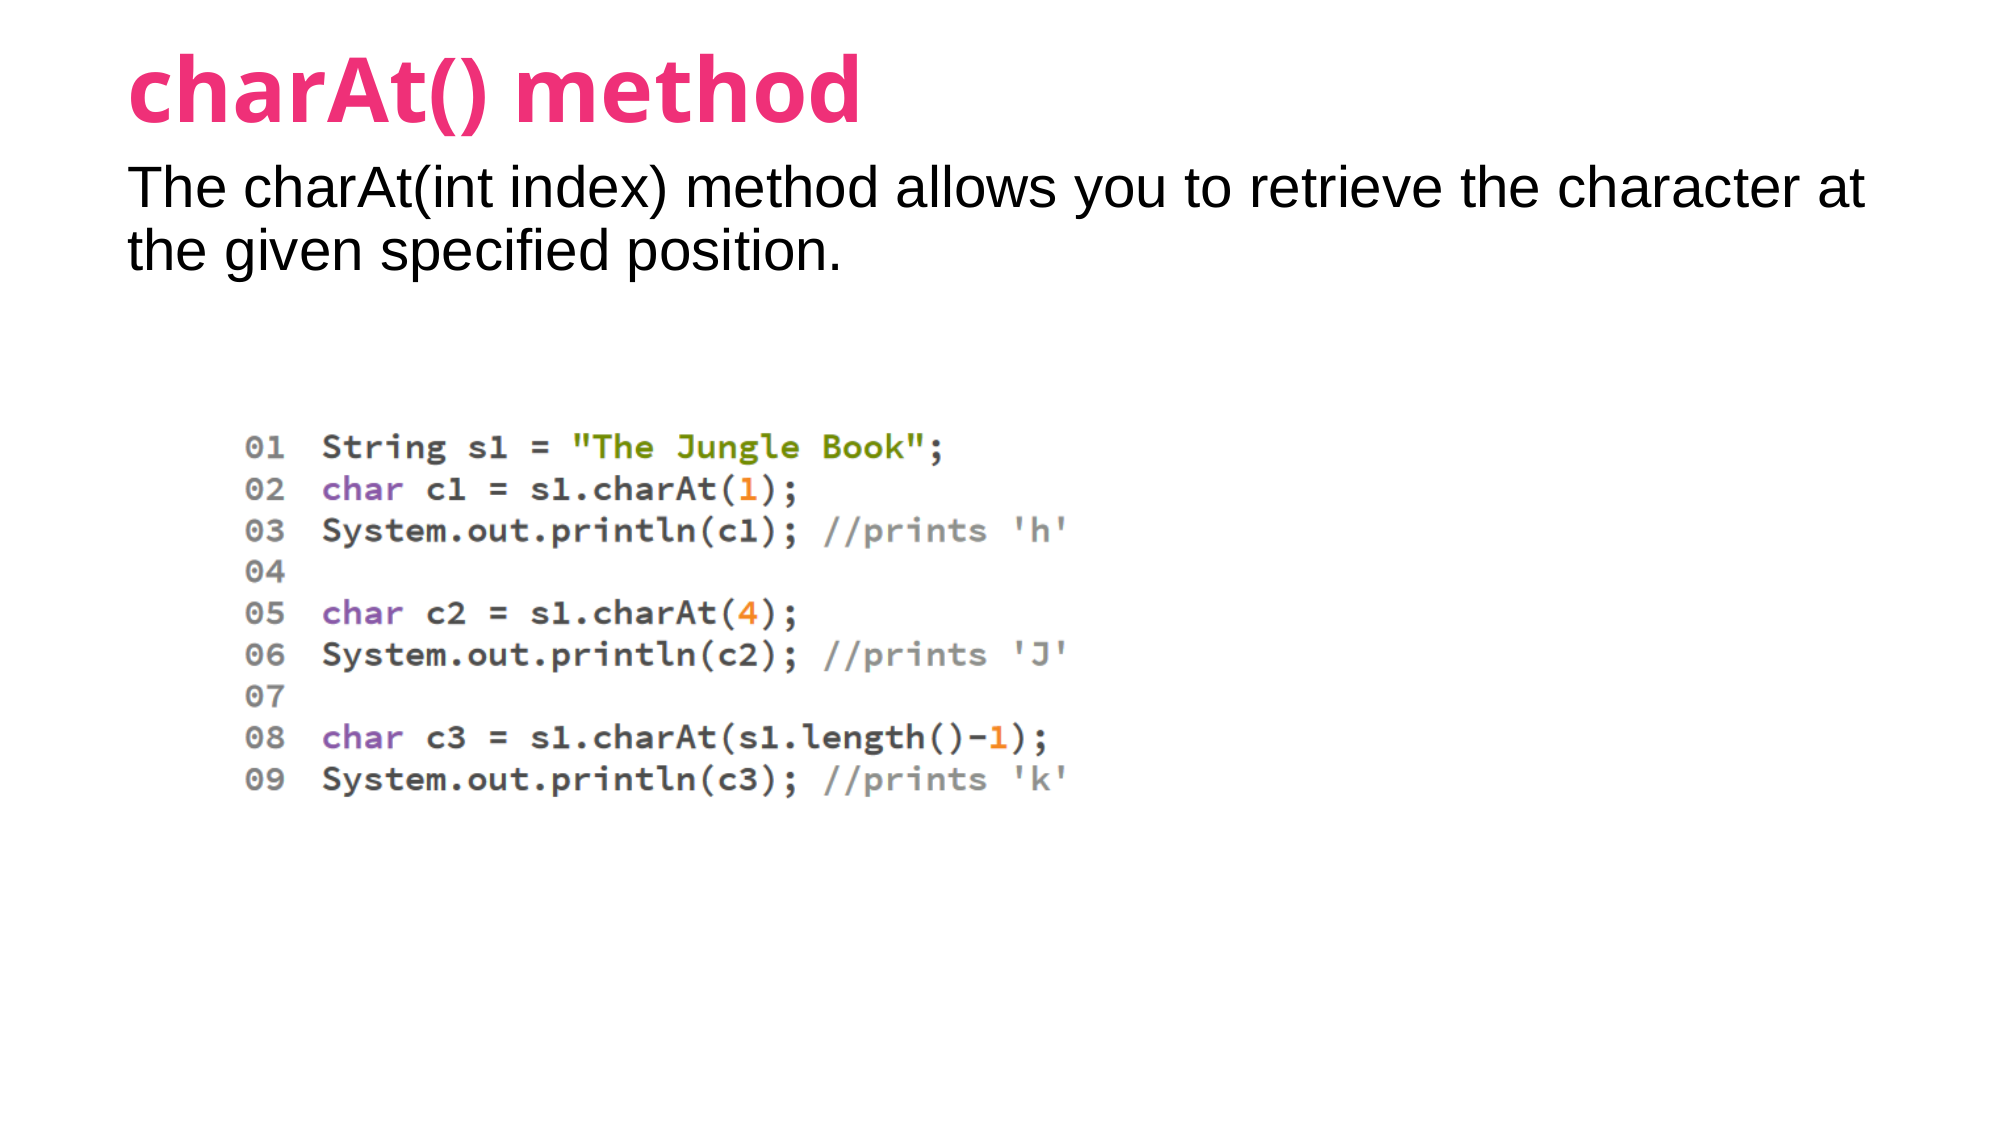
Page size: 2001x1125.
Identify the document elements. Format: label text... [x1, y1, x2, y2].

text_box The charAt(int index) method allows you to retrieve the character at the given specified position. [112, 149, 1963, 424]
text_box charAt() method [112, 37, 1950, 149]
picture [0, 424, 2000, 898]
